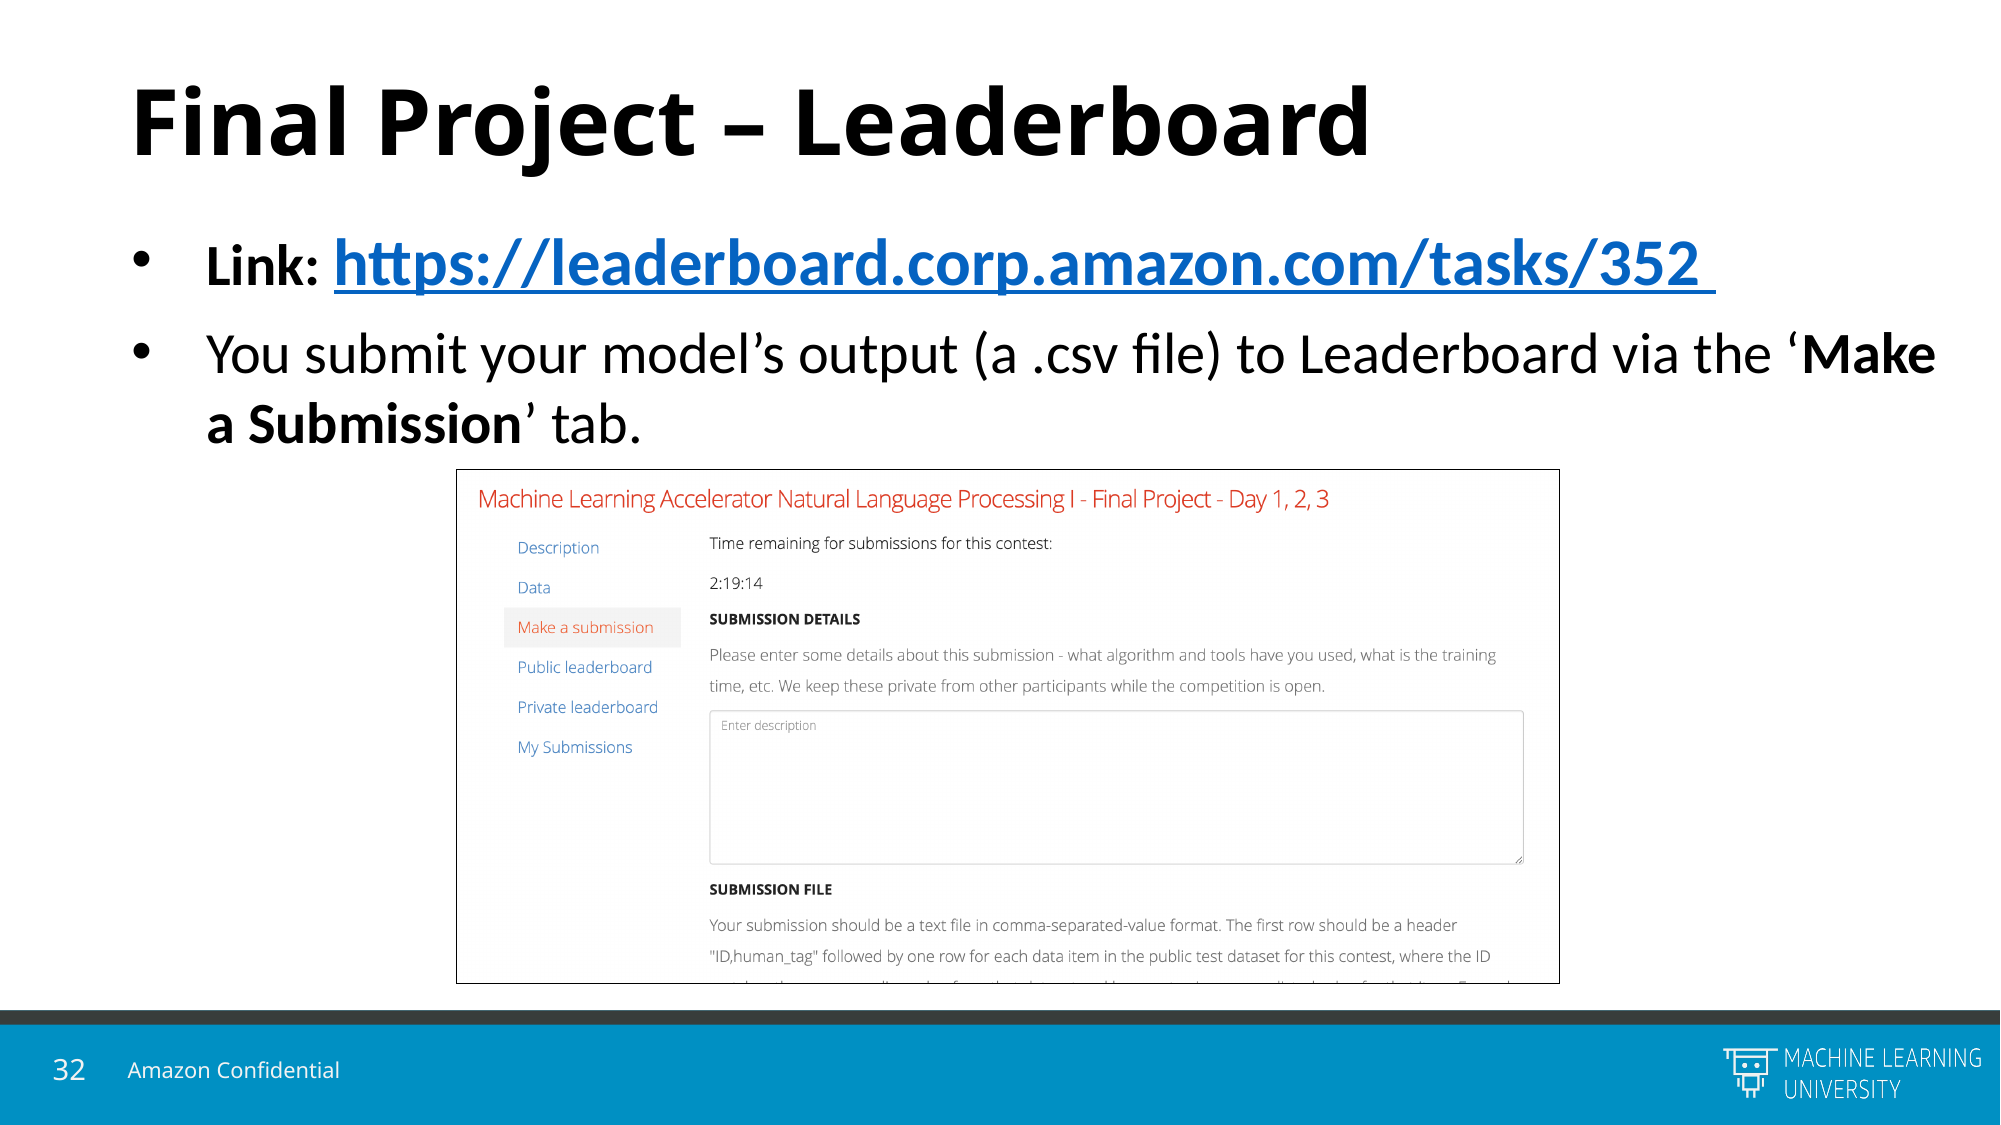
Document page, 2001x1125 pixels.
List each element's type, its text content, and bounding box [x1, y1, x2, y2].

title Final Project – Leaderboard [114, 48, 1902, 211]
list Link: https://leaderboard.corp.amazon.com/tasks/352 You submit your model’s output (a .csv file) to Leaderboard via the ‘Make a Submission’ tab. [116, 211, 1985, 966]
picture [1724, 1049, 1777, 1097]
picture [456, 469, 1560, 984]
